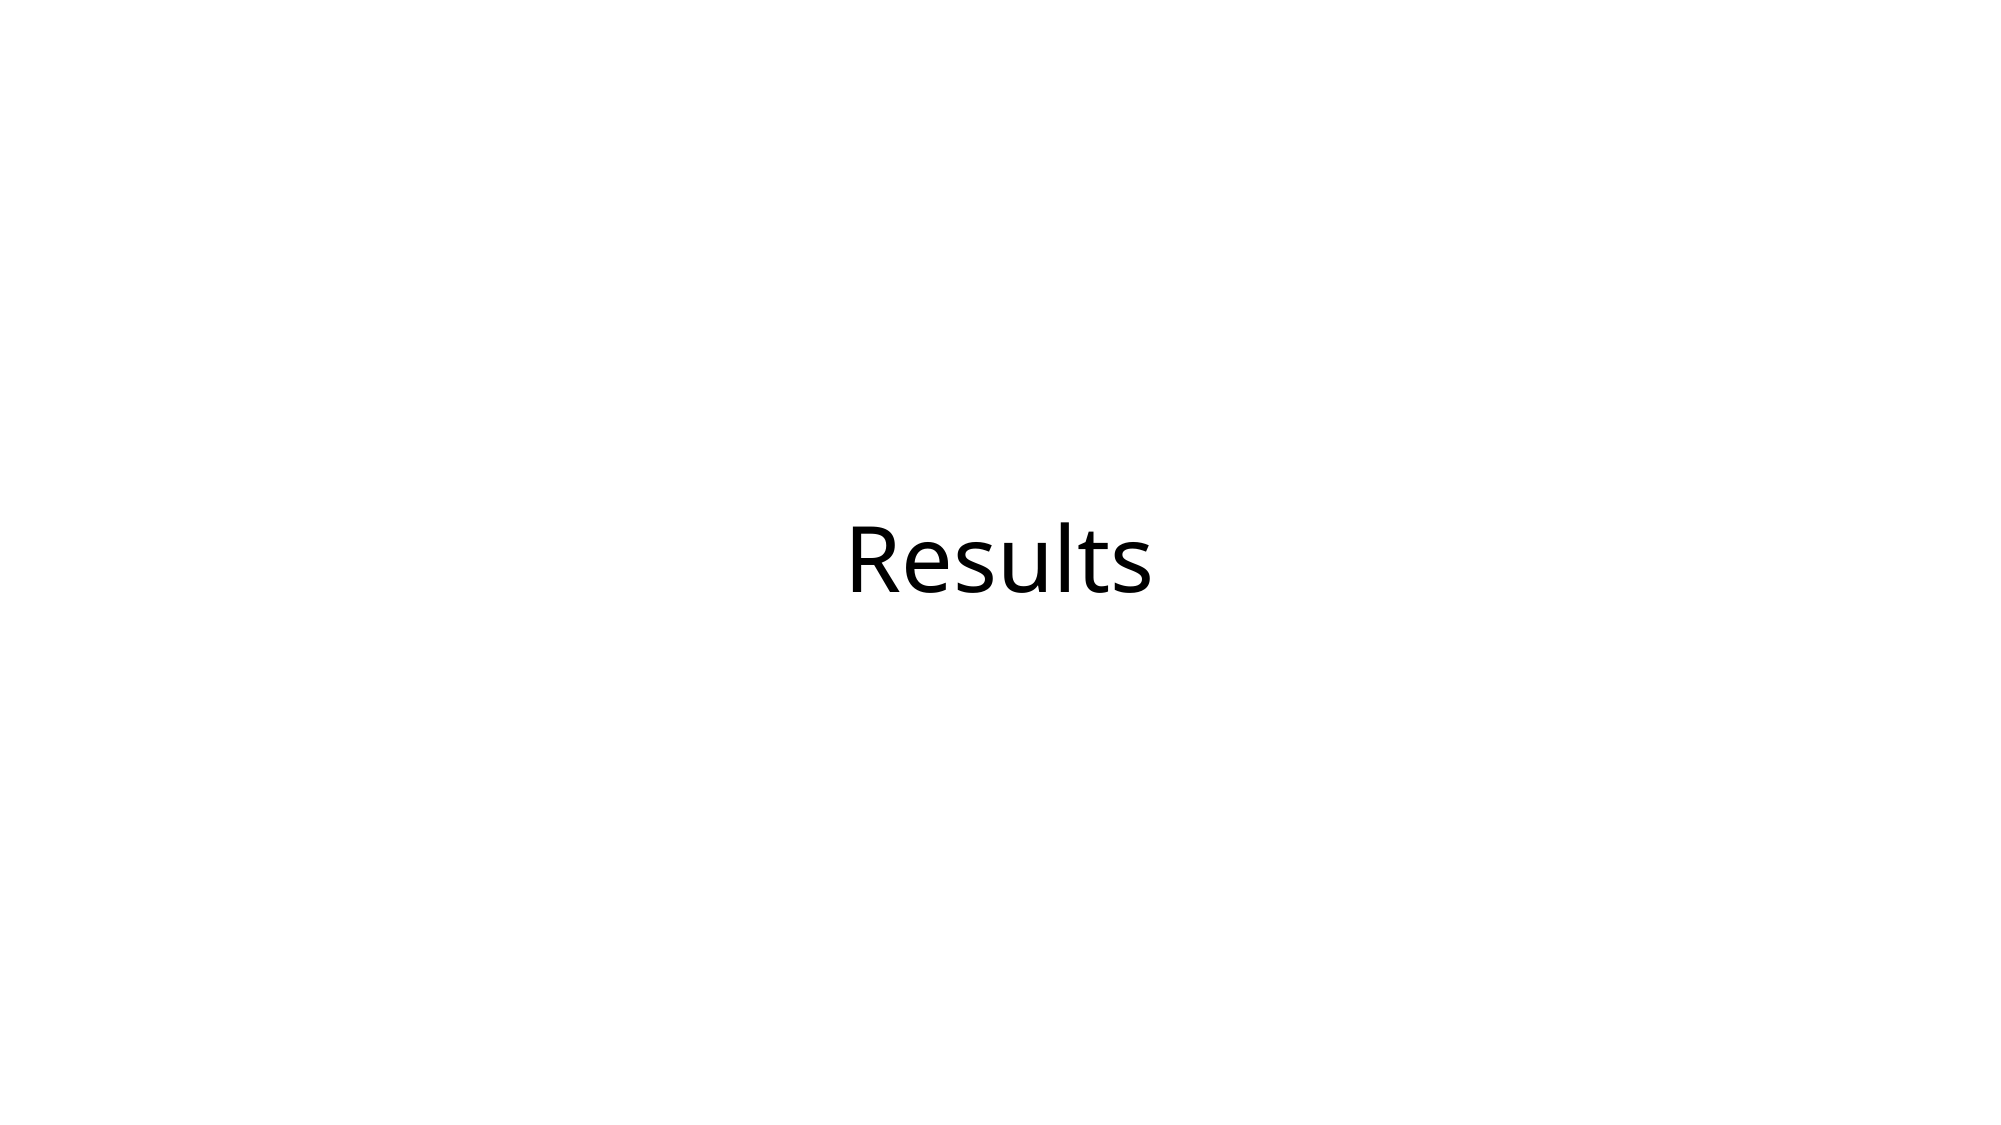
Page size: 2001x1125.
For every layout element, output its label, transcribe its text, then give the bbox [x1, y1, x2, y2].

text_box Results [137, 453, 1863, 672]
